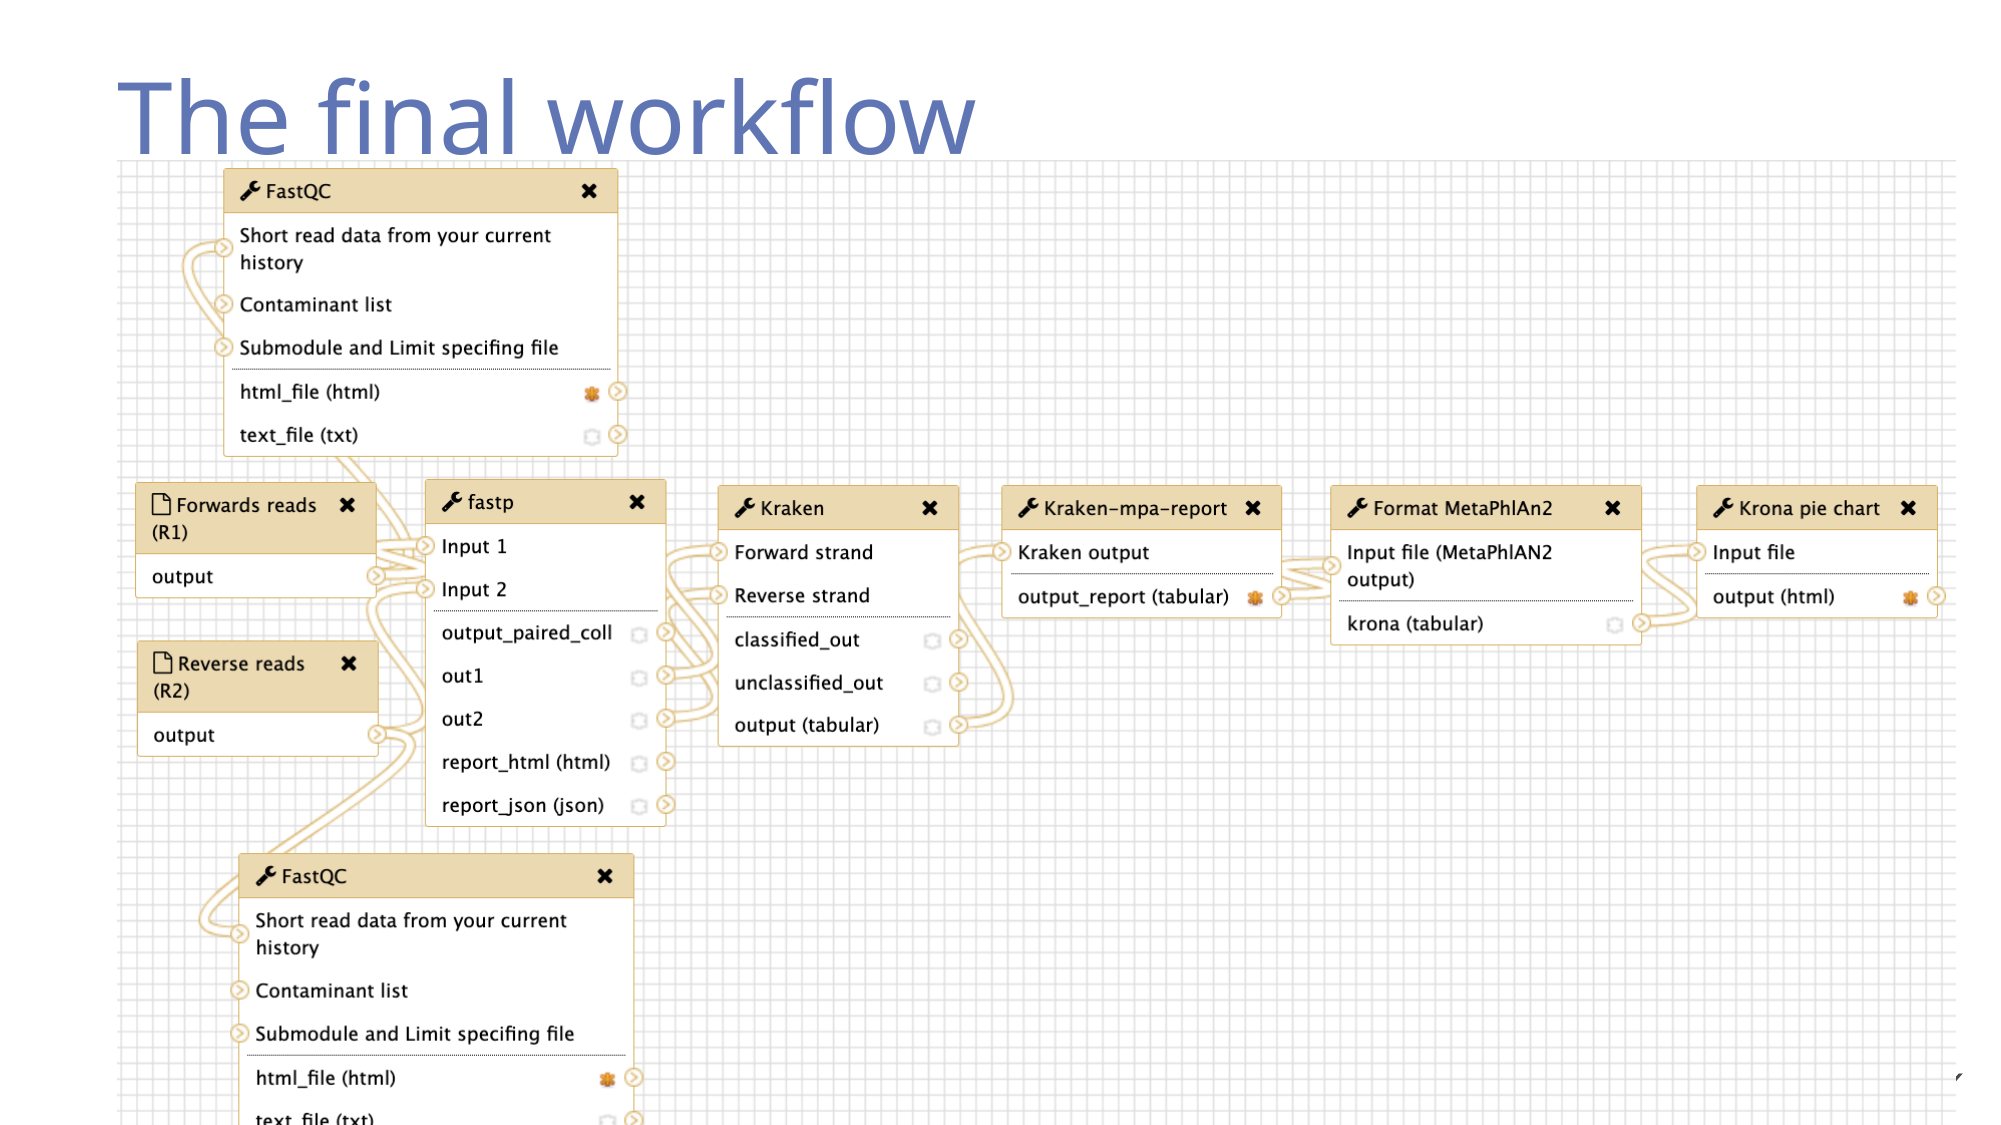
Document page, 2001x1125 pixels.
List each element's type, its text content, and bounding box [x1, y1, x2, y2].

title The final workflow [117, 54, 1962, 161]
picture [117, 160, 1963, 1125]
